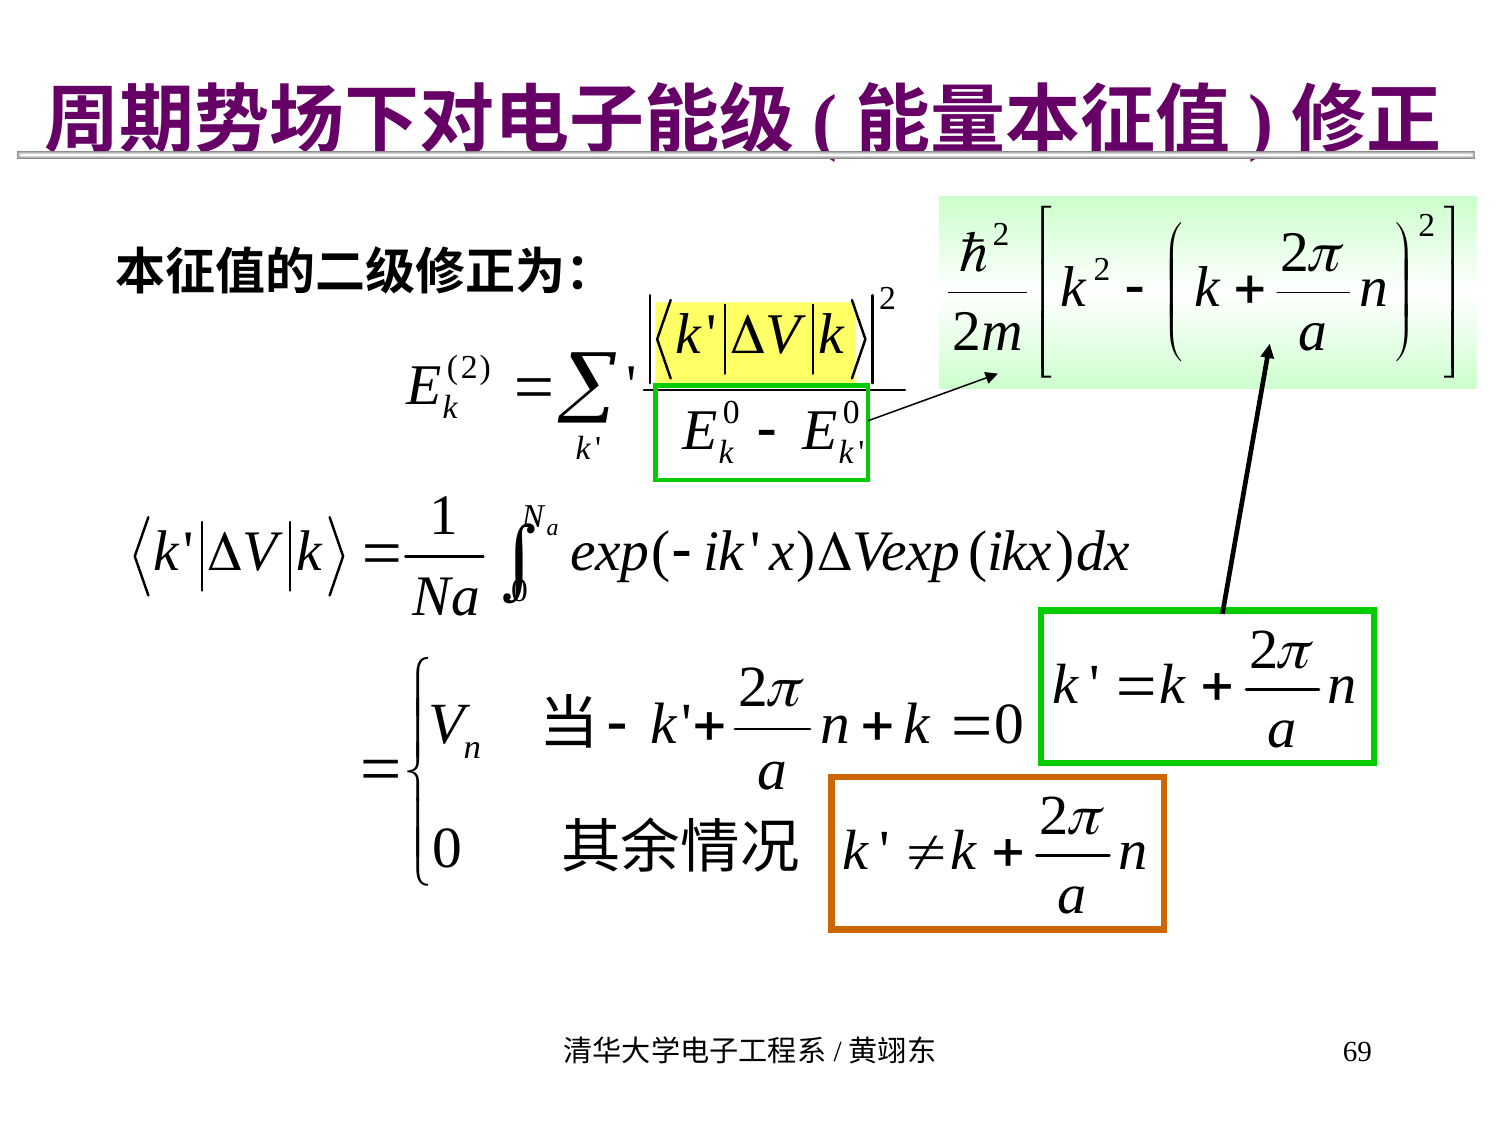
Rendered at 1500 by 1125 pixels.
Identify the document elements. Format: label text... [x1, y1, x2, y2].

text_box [123, 479, 1141, 629]
text_box 本征值的二级修正为： [100, 231, 631, 307]
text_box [867, 196, 1477, 421]
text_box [1044, 613, 1372, 761]
slide_number 69 [1074, 1025, 1388, 1100]
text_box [395, 270, 916, 477]
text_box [1222, 343, 1270, 614]
text_box [17, 151, 1475, 159]
footer 清华大学电子工程系/黄翊东 [512, 1025, 988, 1100]
text_box 周期势场下对电子能级(能量本征值)修正 [0, 18, 1500, 206]
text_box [834, 779, 1162, 927]
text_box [348, 645, 1034, 899]
